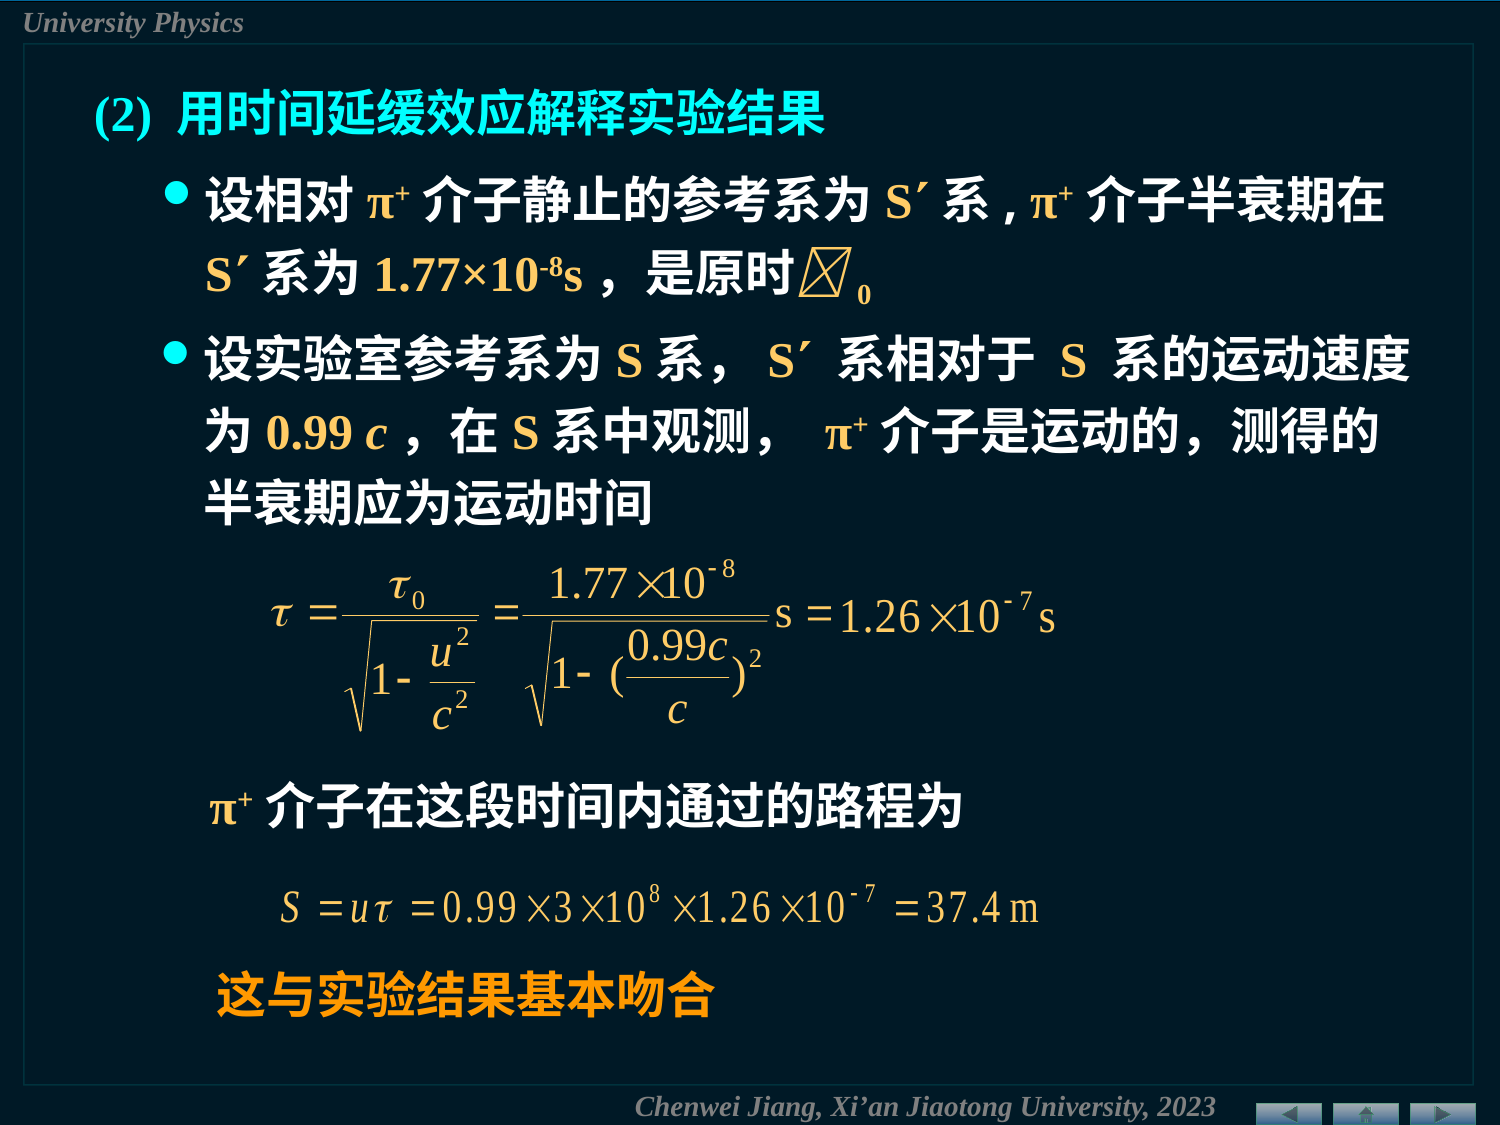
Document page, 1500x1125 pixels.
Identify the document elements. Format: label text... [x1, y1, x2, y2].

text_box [270, 557, 515, 735]
text_box 这与实验结果基本吻合 [201, 955, 1147, 1031]
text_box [518, 551, 1061, 730]
text_box 设相对π+介子静止的参考系为S系, π+介子半衰期在S系为1.77×10-8s，是原时0 [146, 148, 1447, 318]
text_box π+介子在这段时间内通过的路程为 [194, 766, 1329, 842]
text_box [272, 872, 1049, 932]
text_box (2) 用时间延缓效应解释实验结果 [79, 73, 1285, 149]
text_box 设实验室参考系为S系，S 系相对于 S 系的运动速度为0.99 c，在S系中观测， π+介子是运动的，测得的半衰期应为运动时间 [145, 308, 1446, 539]
